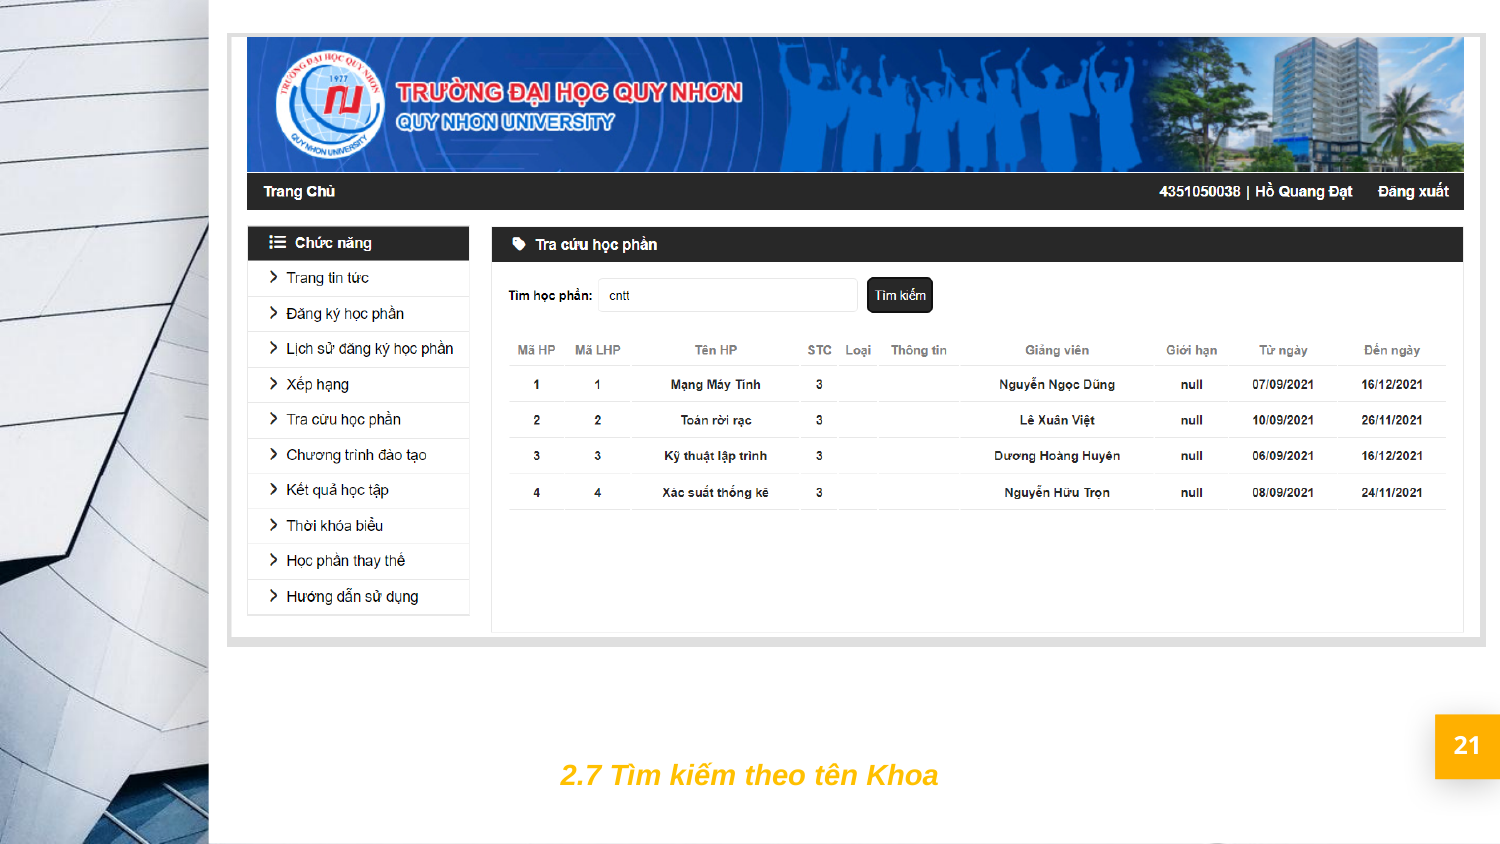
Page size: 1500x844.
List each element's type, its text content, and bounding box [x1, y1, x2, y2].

picture [0, 799, 208, 844]
slide_number 21 [1435, 714, 1500, 748]
picture [0, 0, 208, 748]
picture [227, 32, 1486, 647]
text_box 2.7 Tìm kiếm theo tên Khoa [0, 748, 1500, 799]
